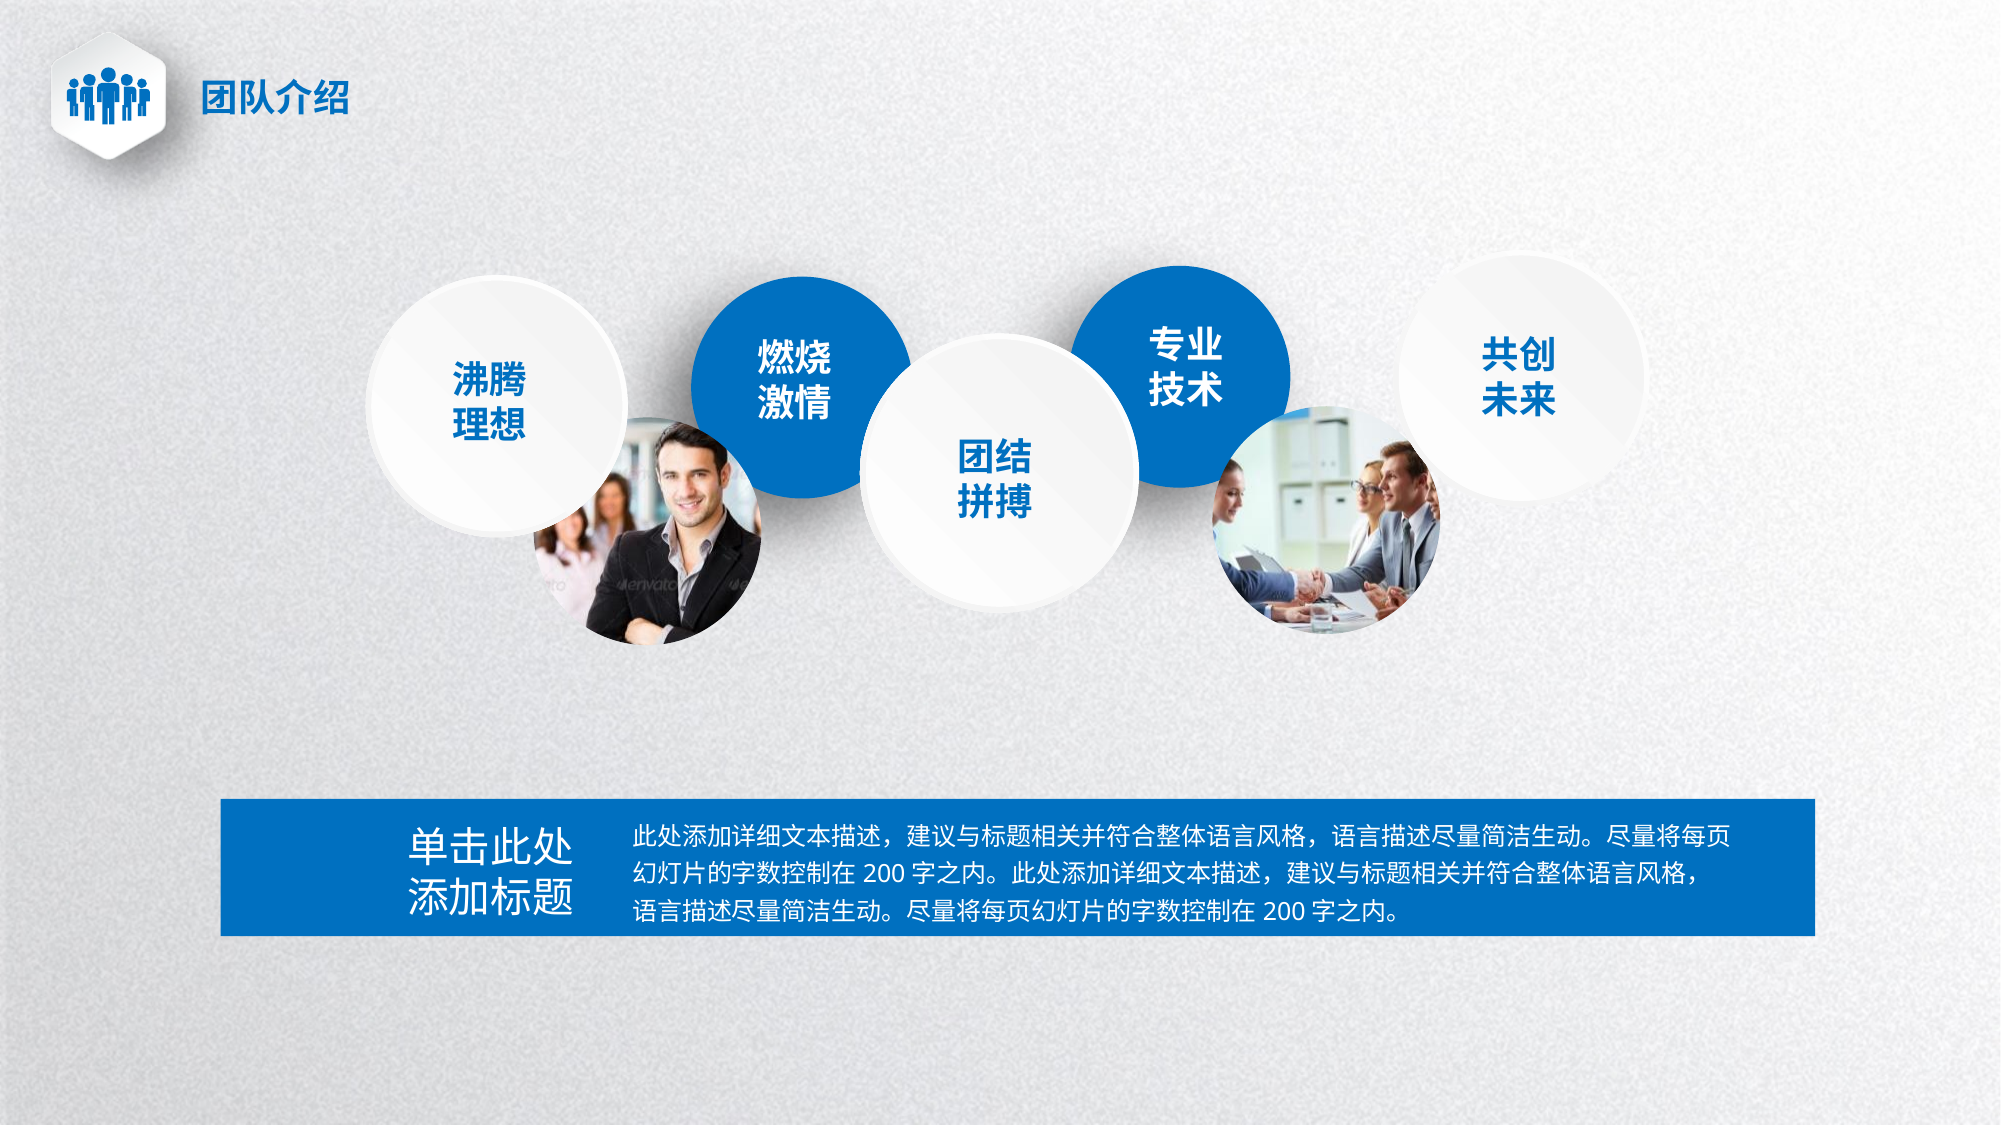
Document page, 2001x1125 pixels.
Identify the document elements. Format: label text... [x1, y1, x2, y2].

picture [0, 0, 2001, 1125]
text_box 燃烧 激情 [723, 326, 866, 432]
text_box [220, 798, 1816, 953]
text_box 专业 技术 [1124, 314, 1248, 419]
text_box [691, 276, 898, 499]
text_box [534, 417, 762, 646]
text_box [859, 333, 1140, 613]
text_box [365, 274, 629, 538]
text_box [1078, 265, 1291, 488]
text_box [1392, 249, 1650, 507]
text_box [1212, 406, 1441, 634]
text_box 团队介绍 [191, 66, 366, 127]
